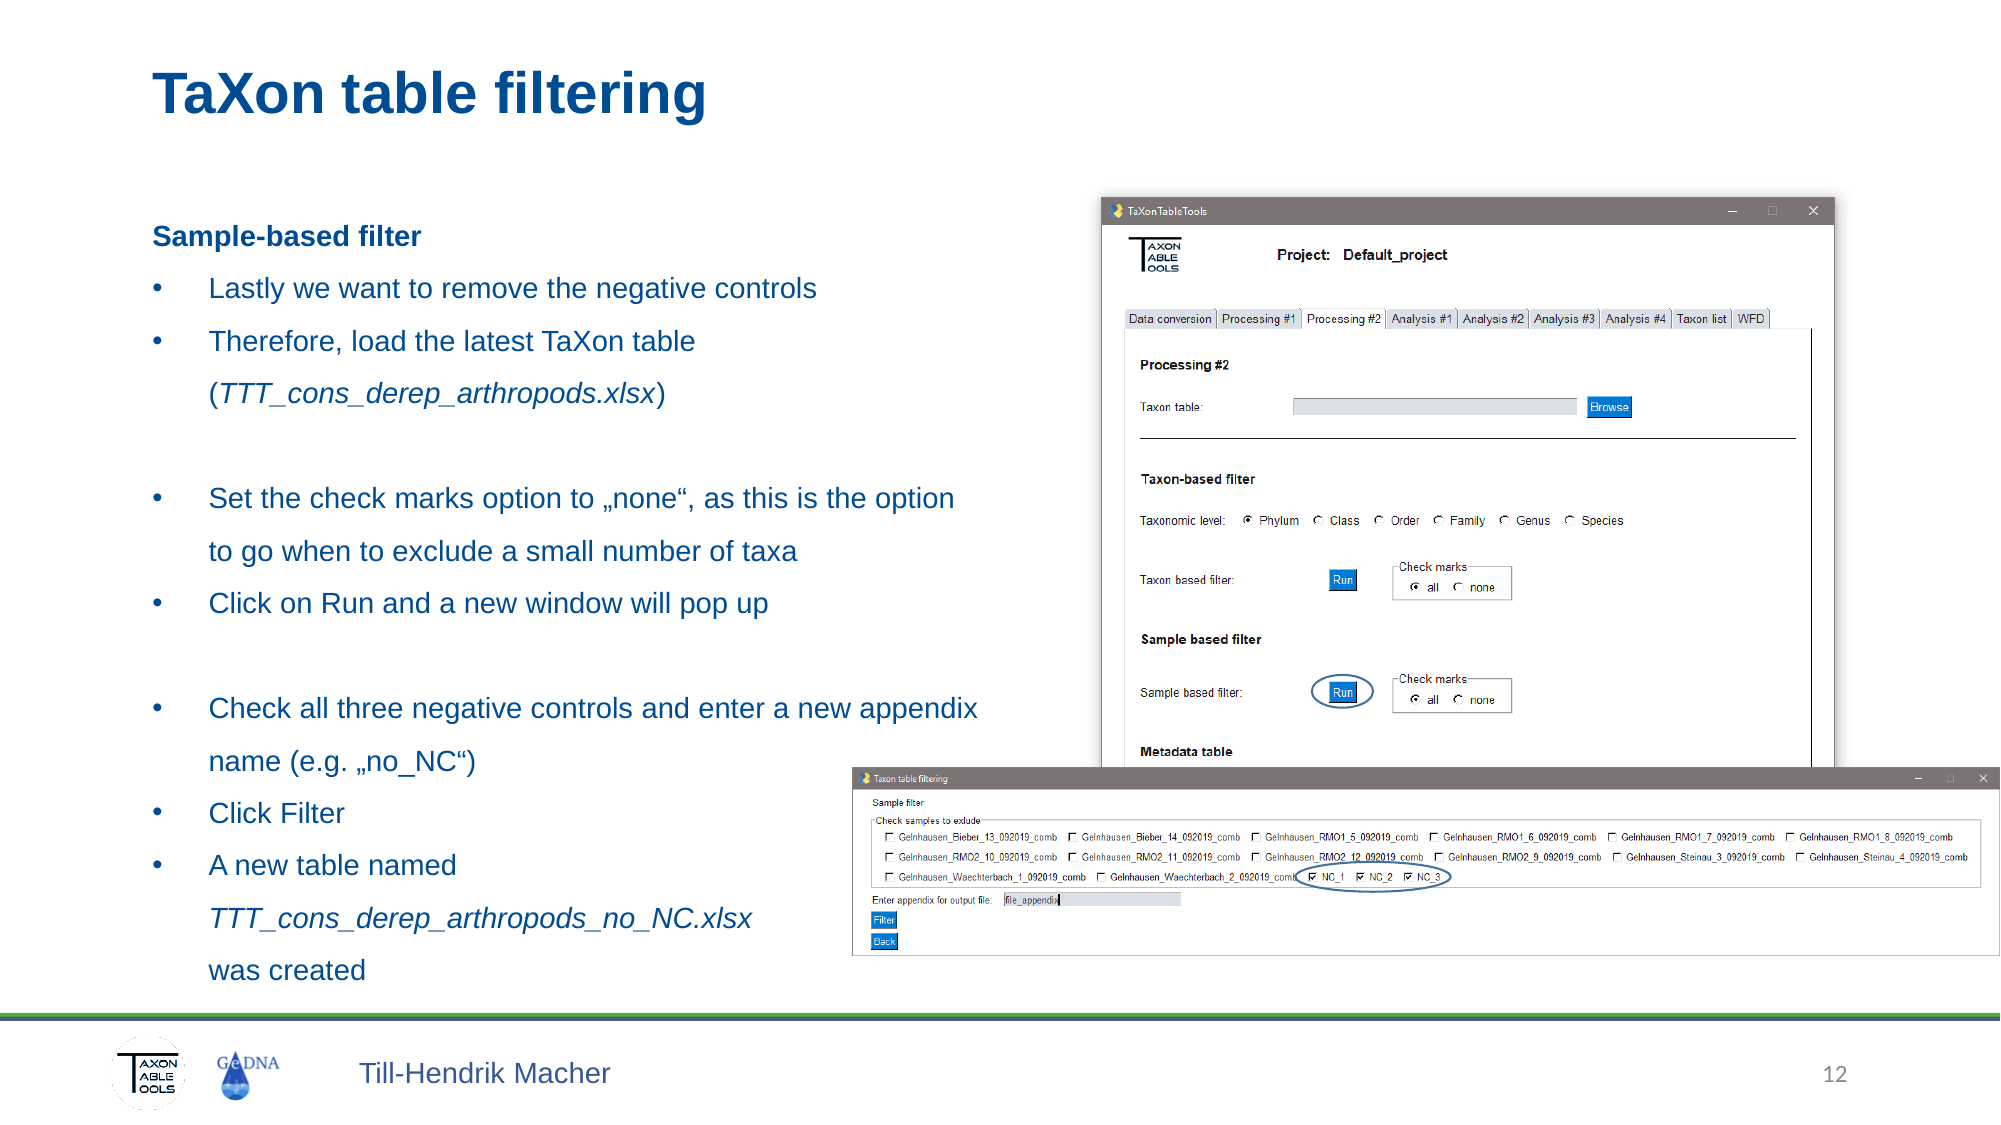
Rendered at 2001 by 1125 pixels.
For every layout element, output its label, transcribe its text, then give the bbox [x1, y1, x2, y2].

text_box 12 [1412, 1042, 1863, 1103]
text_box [110, 1035, 635, 1110]
picture [852, 180, 2000, 956]
text_box Sample-based filter Lastly we want to remove the negative controls Therefore, load the latest TaXon table (TTT_cons_derep_arthropods.xlsx) Set the check marks option to „none“, as this is the option to go when to exclude a small number of taxa Click on Run and a new window will pop up Check all three negative controls and enter a new appendix name (e.g. „no_NC“) Click Filter A new table named TTT_cons_derep_arthropods_no_NC.xlsx was created [137, 192, 1000, 1011]
text_box TaXon table filtering [137, 0, 1863, 189]
